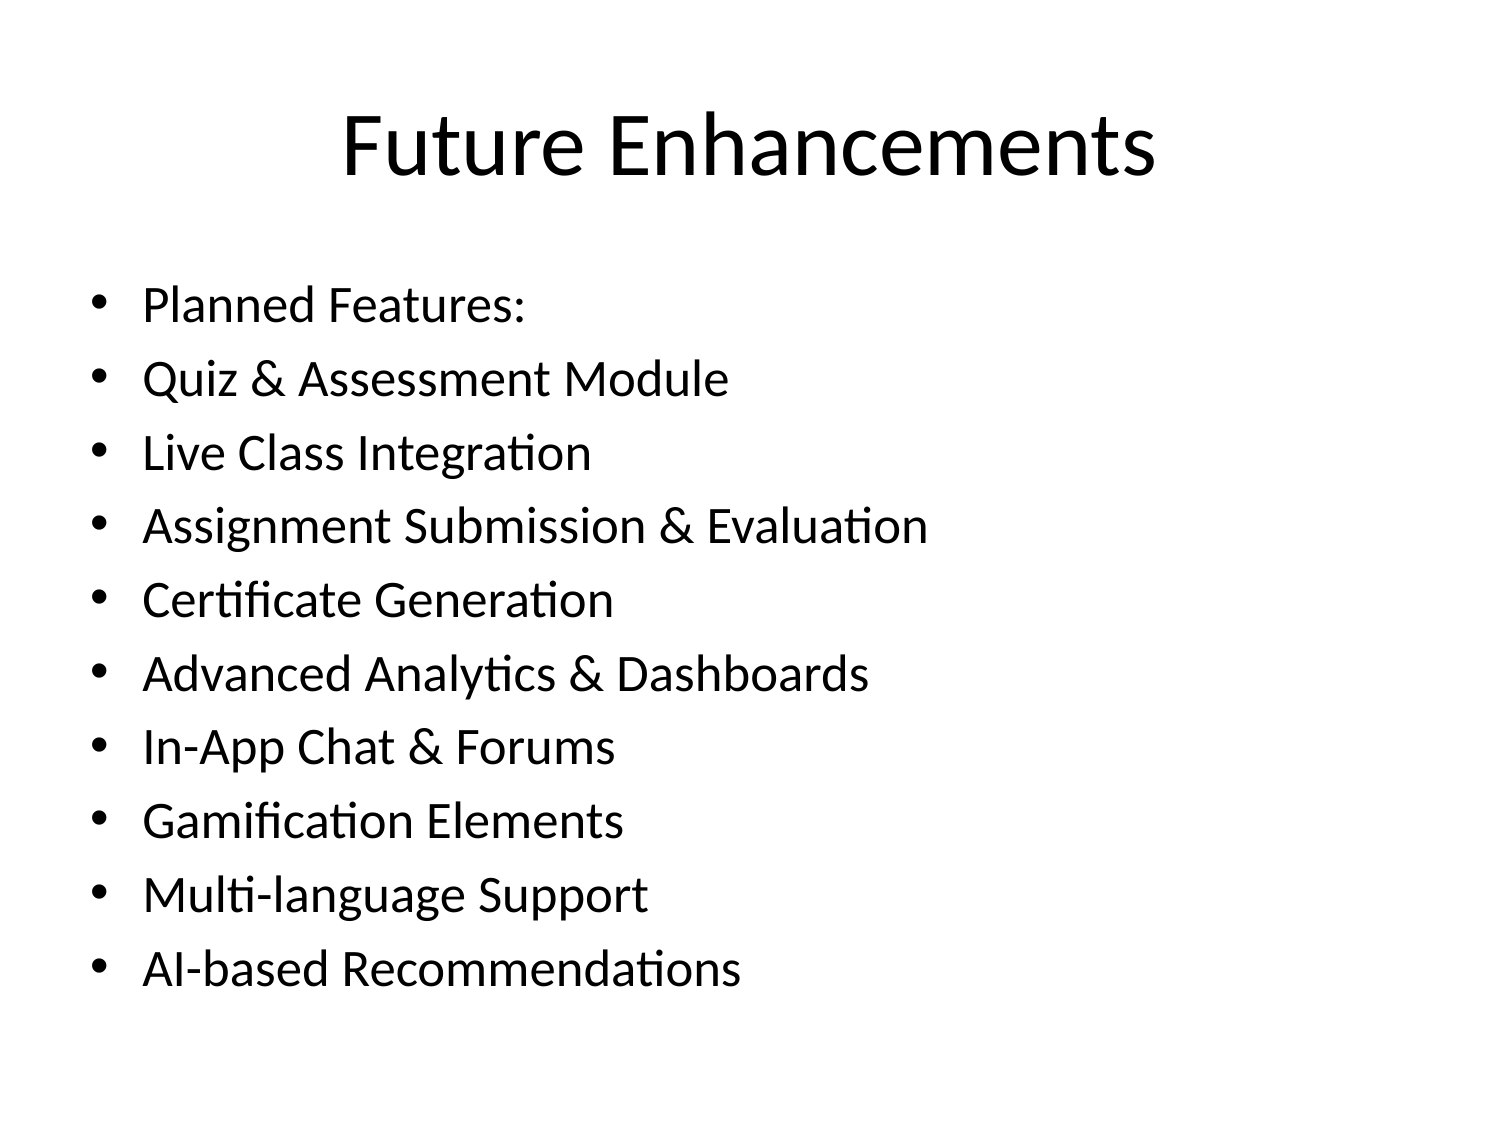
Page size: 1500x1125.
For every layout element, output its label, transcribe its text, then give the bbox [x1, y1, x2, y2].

list Planned Features: Quiz & Assessment Module Live Class Integration Assignment Submission & Evaluation Certificate Generation Advanced Analytics & Dashboards In-App Chat & Forums Gamification Elements Multi-language Support AI-based Recommendations [75, 262, 1425, 1005]
title Future Enhancements [75, 45, 1425, 233]
